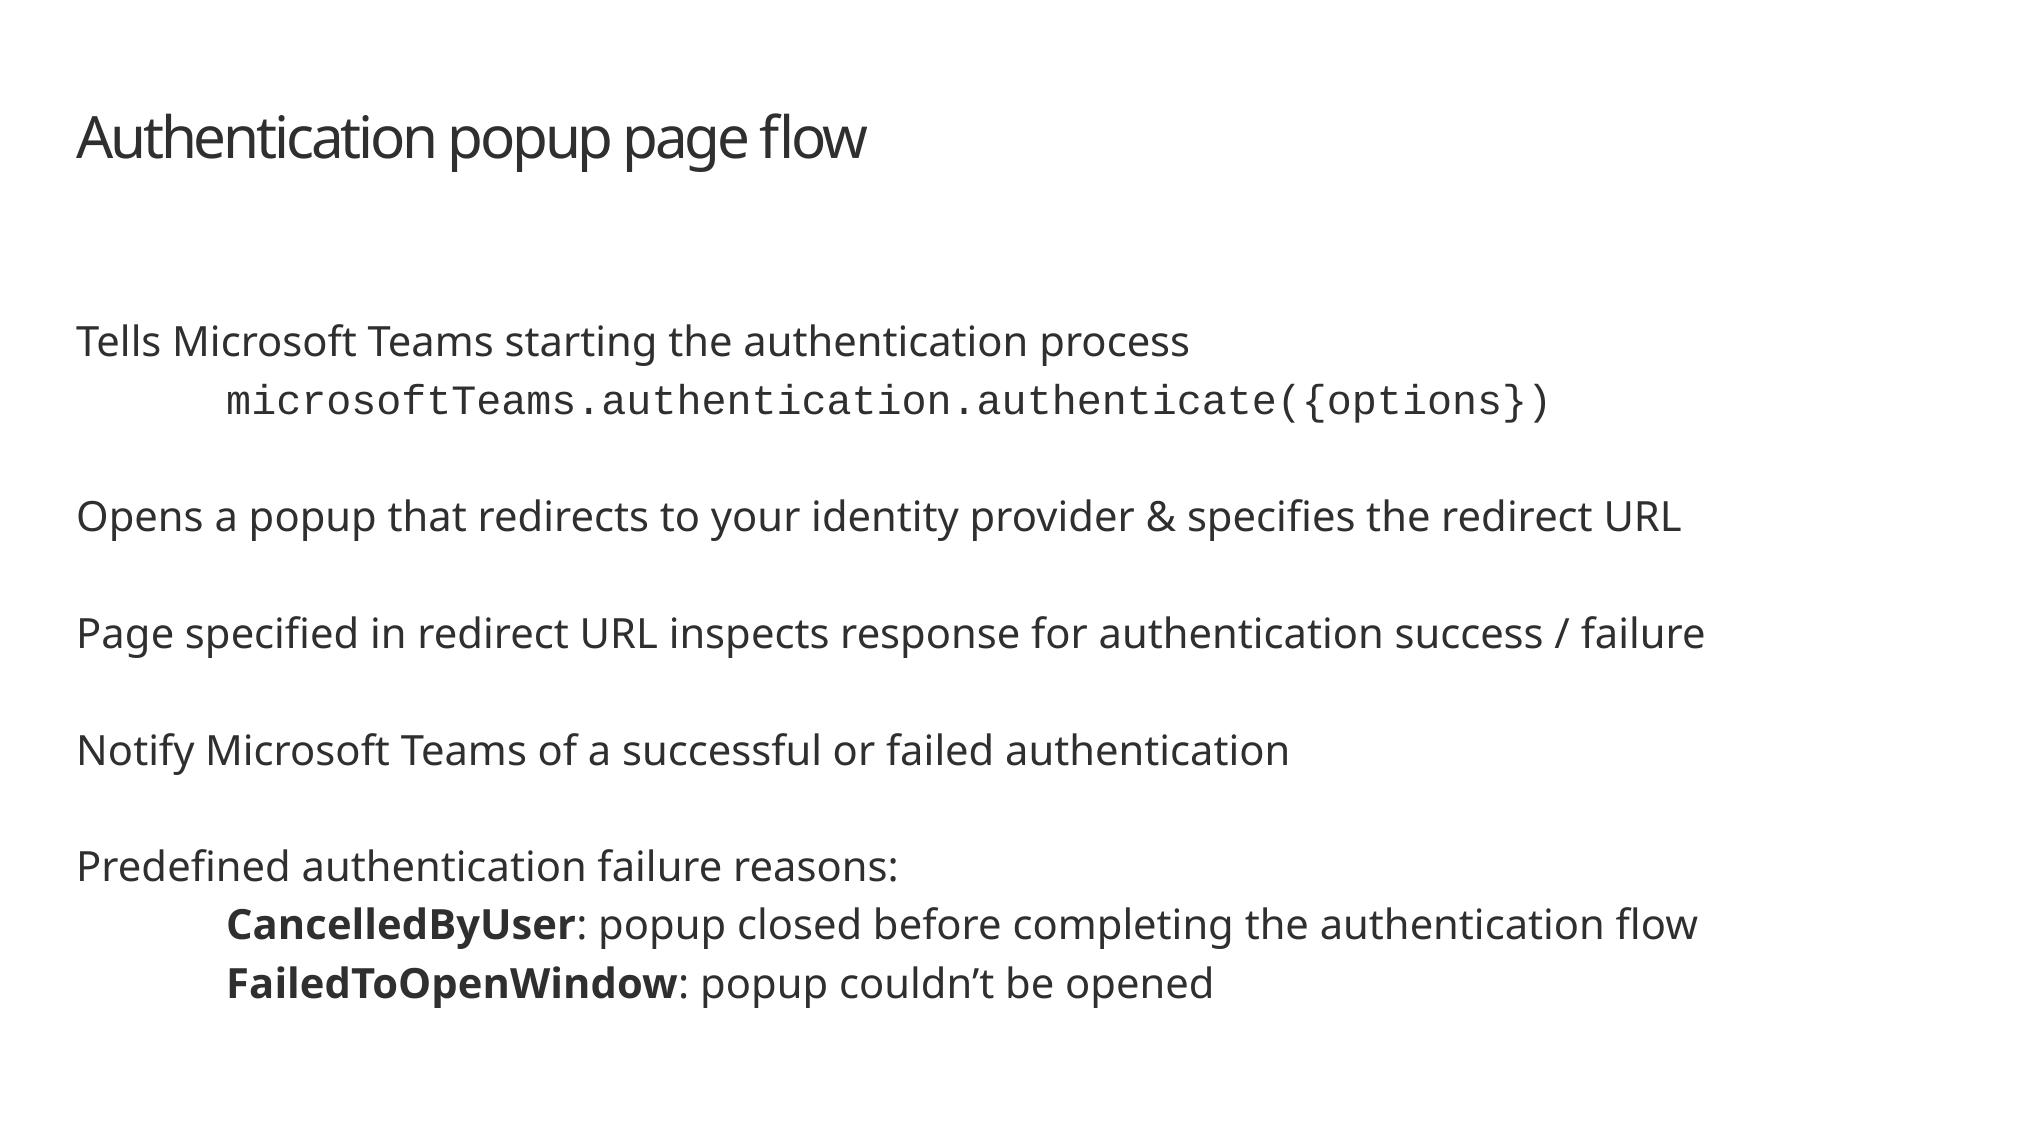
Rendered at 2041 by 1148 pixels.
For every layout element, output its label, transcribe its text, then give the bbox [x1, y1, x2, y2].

title Authentication popup page flow [76, 103, 1969, 172]
list Tells Microsoft Teams starting the authentication process microsoftTeams.authentication.authenticate({options}) Opens a popup that redirects to your identity provider & specifies the redirect URL Page specified in redirect URL inspects response for authentication success / failure Notify Microsoft Teams of a successful or failed authentication Predefined authentication failure reasons: CancelledByUser: popup closed before completing the authentication flow FailedToOpenWindow: popup couldn’t be opened [76, 314, 1969, 1032]
